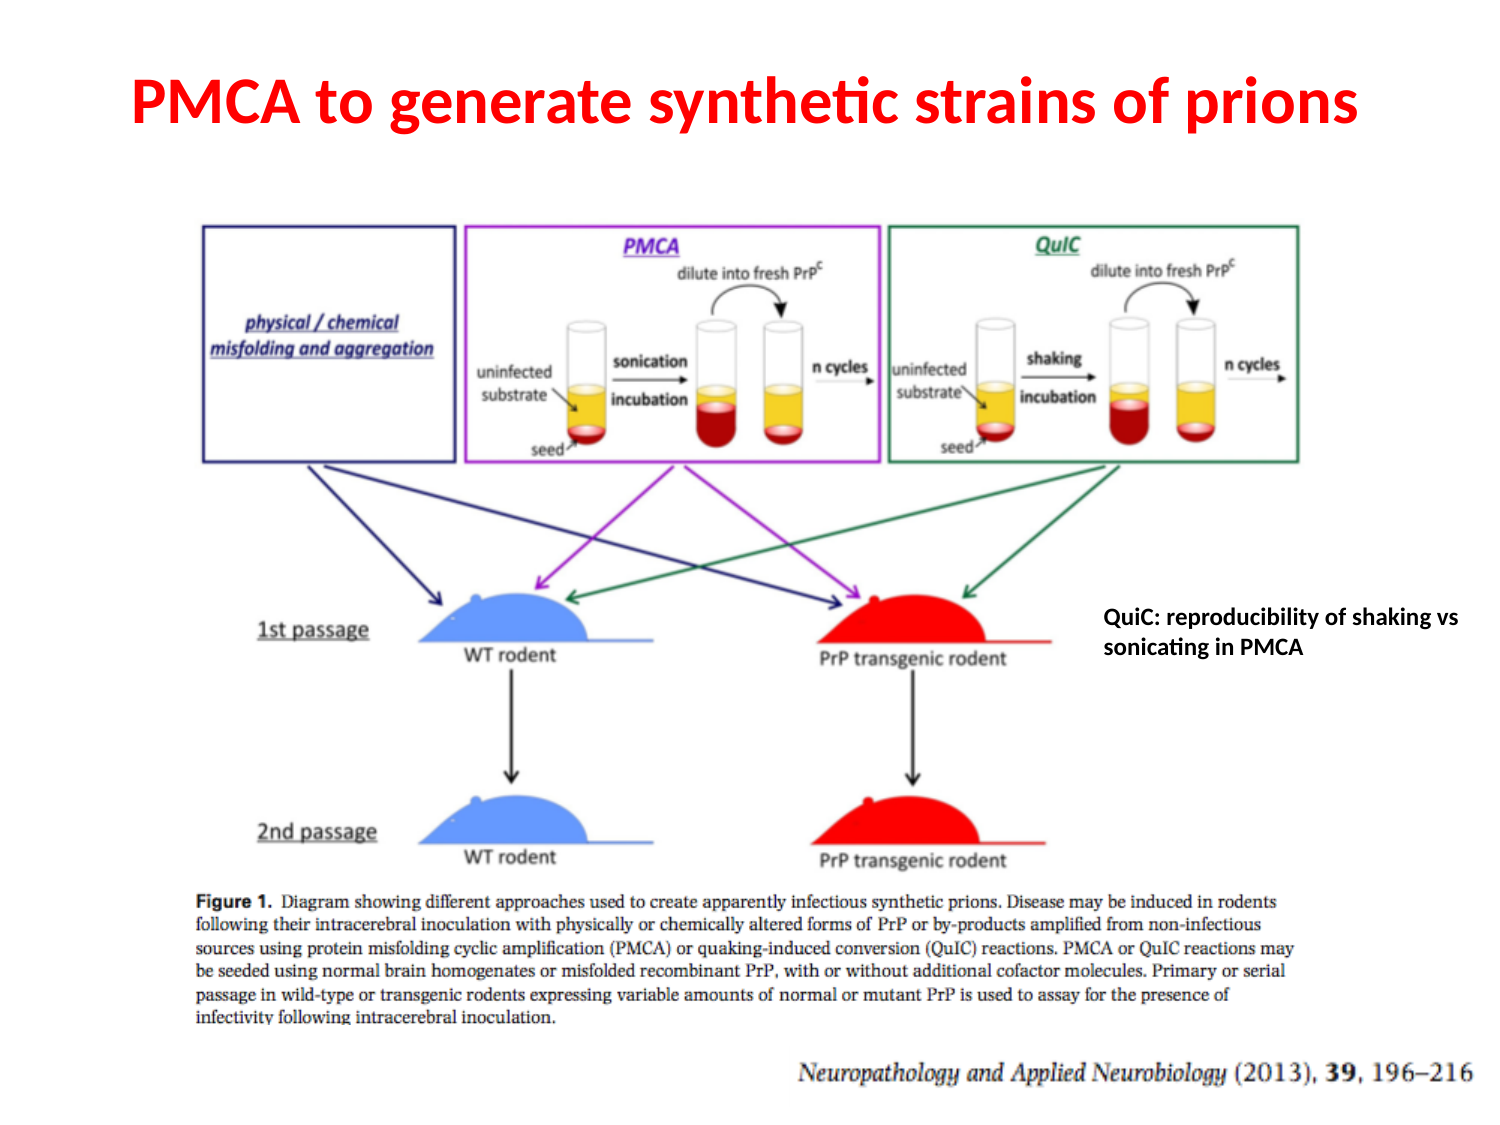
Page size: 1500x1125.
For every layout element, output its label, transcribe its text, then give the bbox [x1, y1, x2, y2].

text_box QuiC: reproducibility of shaking vs sonicating in PMCA [1343, 593, 1485, 669]
picture [788, 1046, 1485, 1108]
picture [180, 217, 1338, 1026]
text_box PMCA to generate synthetic strains of prions [116, 49, 1390, 145]
